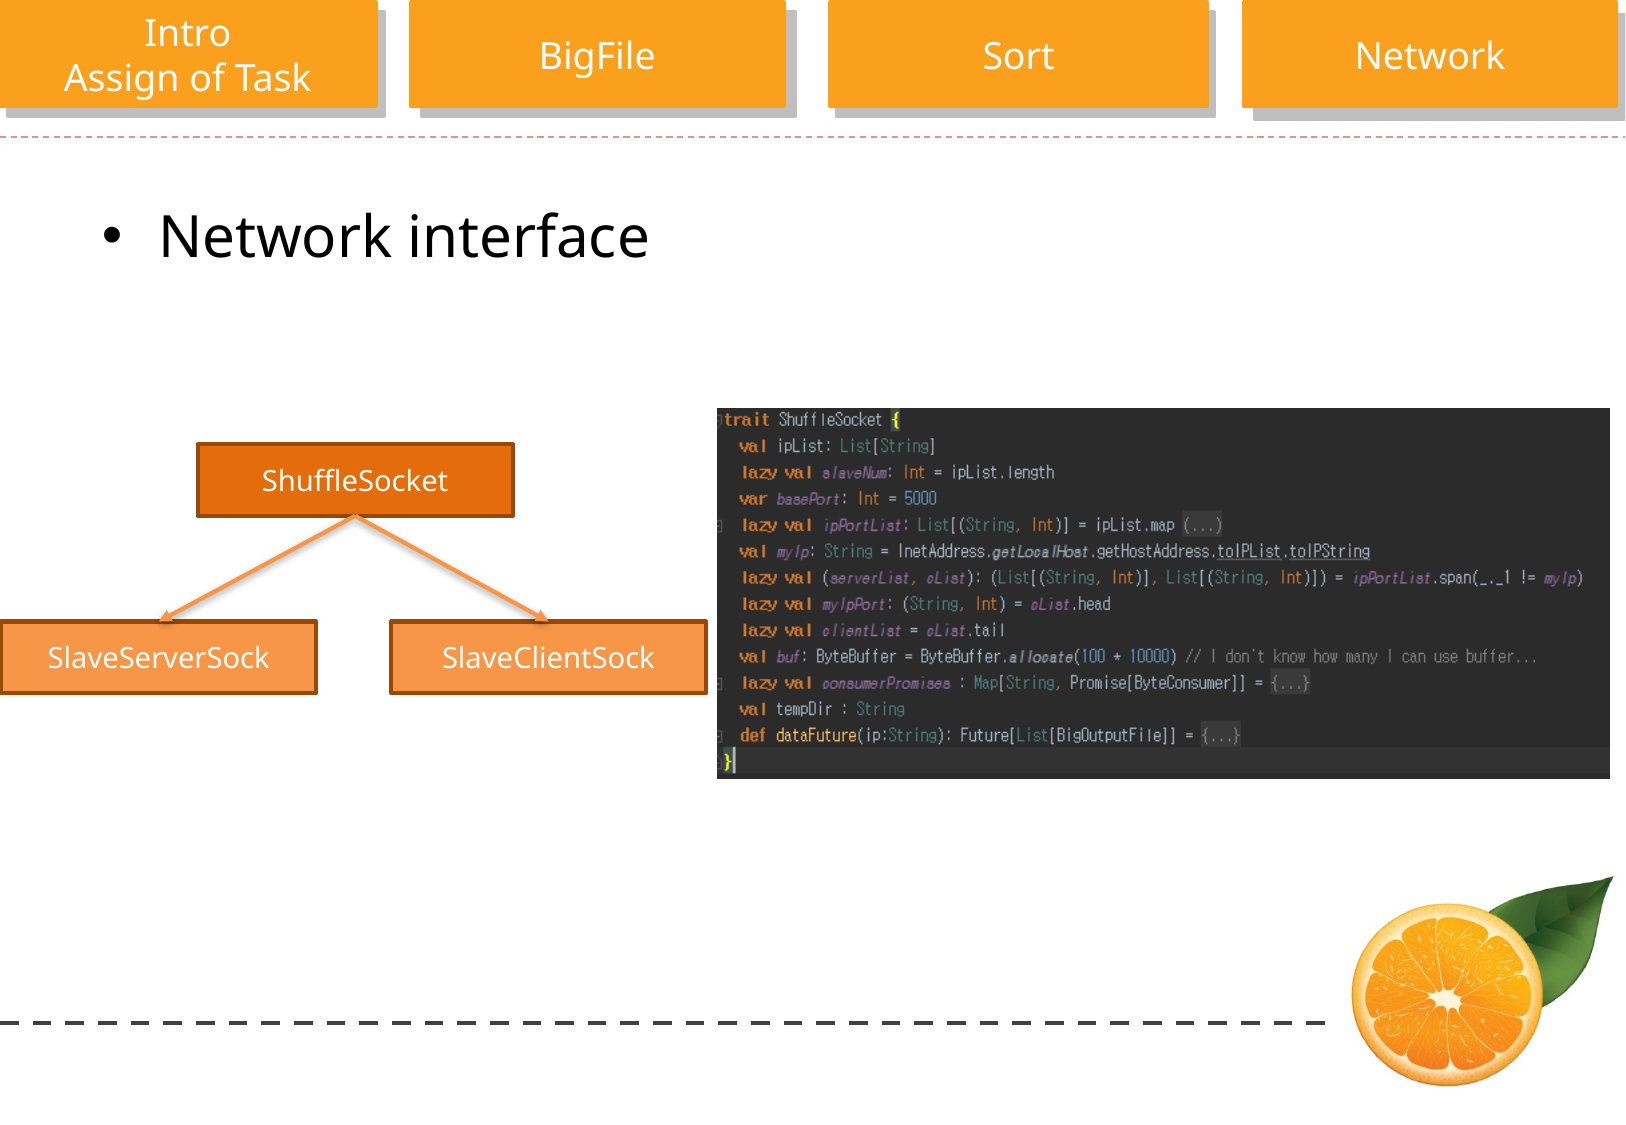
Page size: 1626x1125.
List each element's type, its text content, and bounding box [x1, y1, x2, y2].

text_box ShuffleSocket [196, 442, 515, 514]
text_box SlaveServerSock [0, 619, 318, 695]
list Network interface [86, 192, 837, 306]
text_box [158, 515, 353, 622]
picture [717, 408, 1610, 779]
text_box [354, 515, 549, 622]
picture [1337, 845, 1625, 1120]
text_box SlaveClientSock [389, 619, 708, 695]
